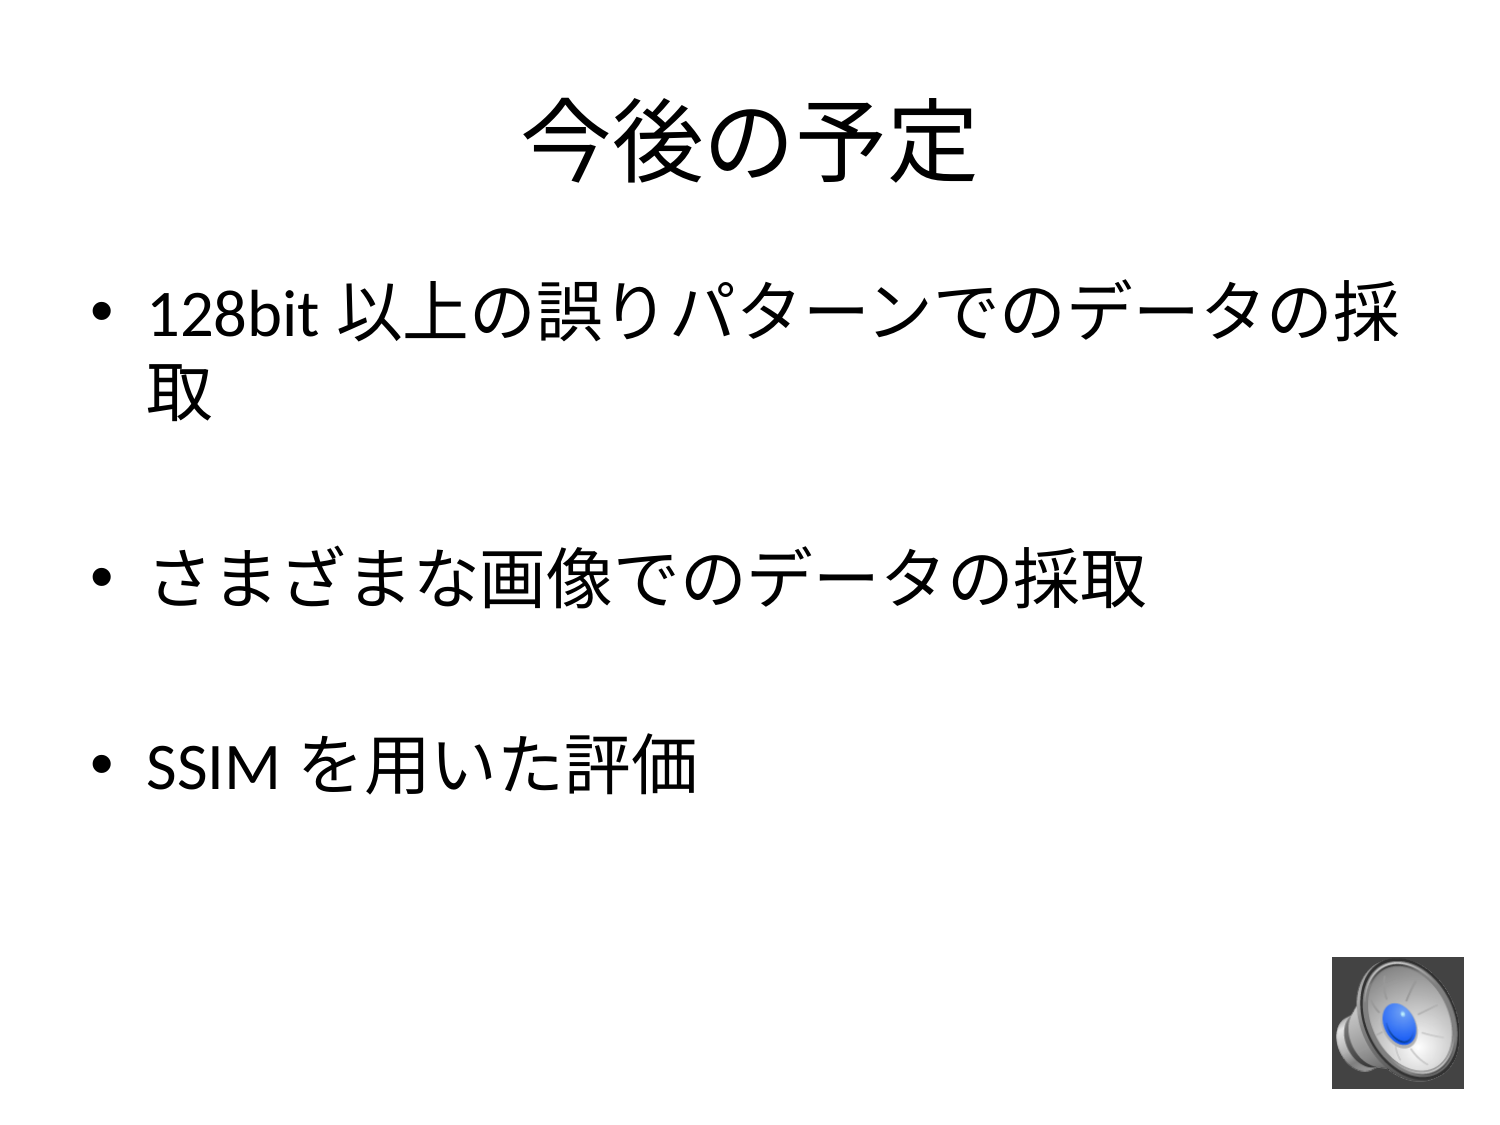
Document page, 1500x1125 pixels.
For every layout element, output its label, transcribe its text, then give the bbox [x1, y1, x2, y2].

list 128bit以上の誤りパターンでのデータの採取 さまざまな画像でのデータの採取 SSIMを用いた評価 [75, 262, 1425, 1005]
picture [1330, 955, 1465, 1090]
title 今後の予定 [75, 45, 1425, 233]
